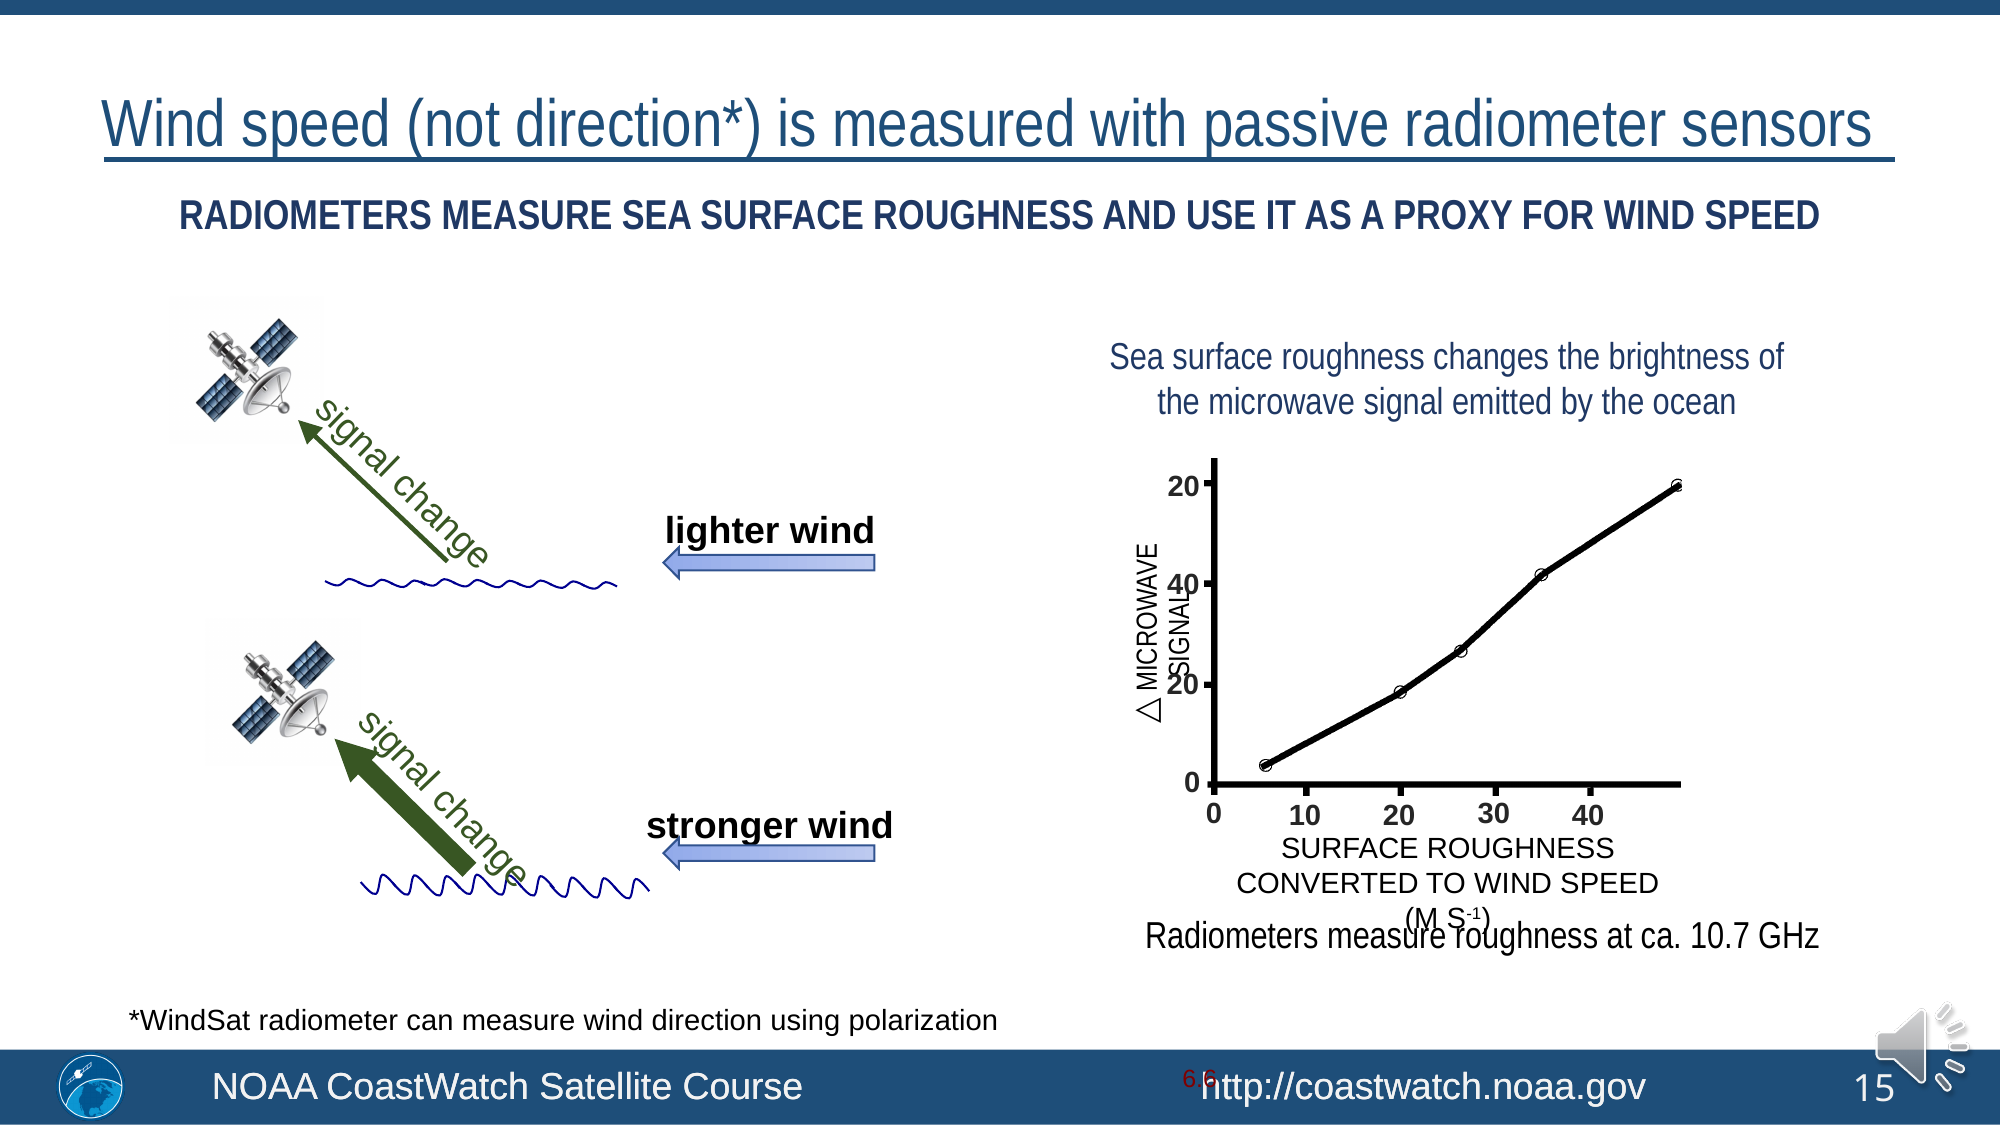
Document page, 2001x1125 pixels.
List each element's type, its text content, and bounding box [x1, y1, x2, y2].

text_box 0 [1190, 805, 1238, 837]
text_box 10 [1273, 805, 1337, 821]
picture [56, 1052, 125, 1121]
text_box 20 [1367, 805, 1431, 821]
slide_number ‹#› [1837, 1056, 2000, 1117]
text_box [168, 296, 912, 923]
text_box 30 [1462, 805, 1526, 821]
text_box Surface roughness converted to Wind Speed (m s-1) [1215, 821, 1681, 903]
text_box 6.6 [1167, 1055, 1233, 1101]
text_box 20 [1152, 460, 1200, 511]
picture [1204, 458, 1682, 797]
text_box Sea surface roughness changes the brightness of the microwave signal emitted by the ocean [1101, 301, 1792, 498]
picture [1874, 999, 1976, 1101]
text_box Radiometers measure roughness at ca. 10.7 GHz [1129, 903, 1854, 964]
text_box 0 [1169, 756, 1216, 807]
text_box 40 [1152, 558, 1199, 609]
text_box *WindSat radiometer can measure wind direction using polarization [113, 993, 1018, 1044]
text_box △ Microwave Signal [1120, 501, 1199, 767]
title Wind speed (not direction*) is measured with passive radiometer sensors [86, 7, 1925, 180]
text_box 20 [1151, 658, 1199, 709]
text_box 40 [1556, 805, 1620, 839]
text_box radiometers measure sea surface roughness and use it as a proxy for wind speed [0, 180, 2000, 246]
